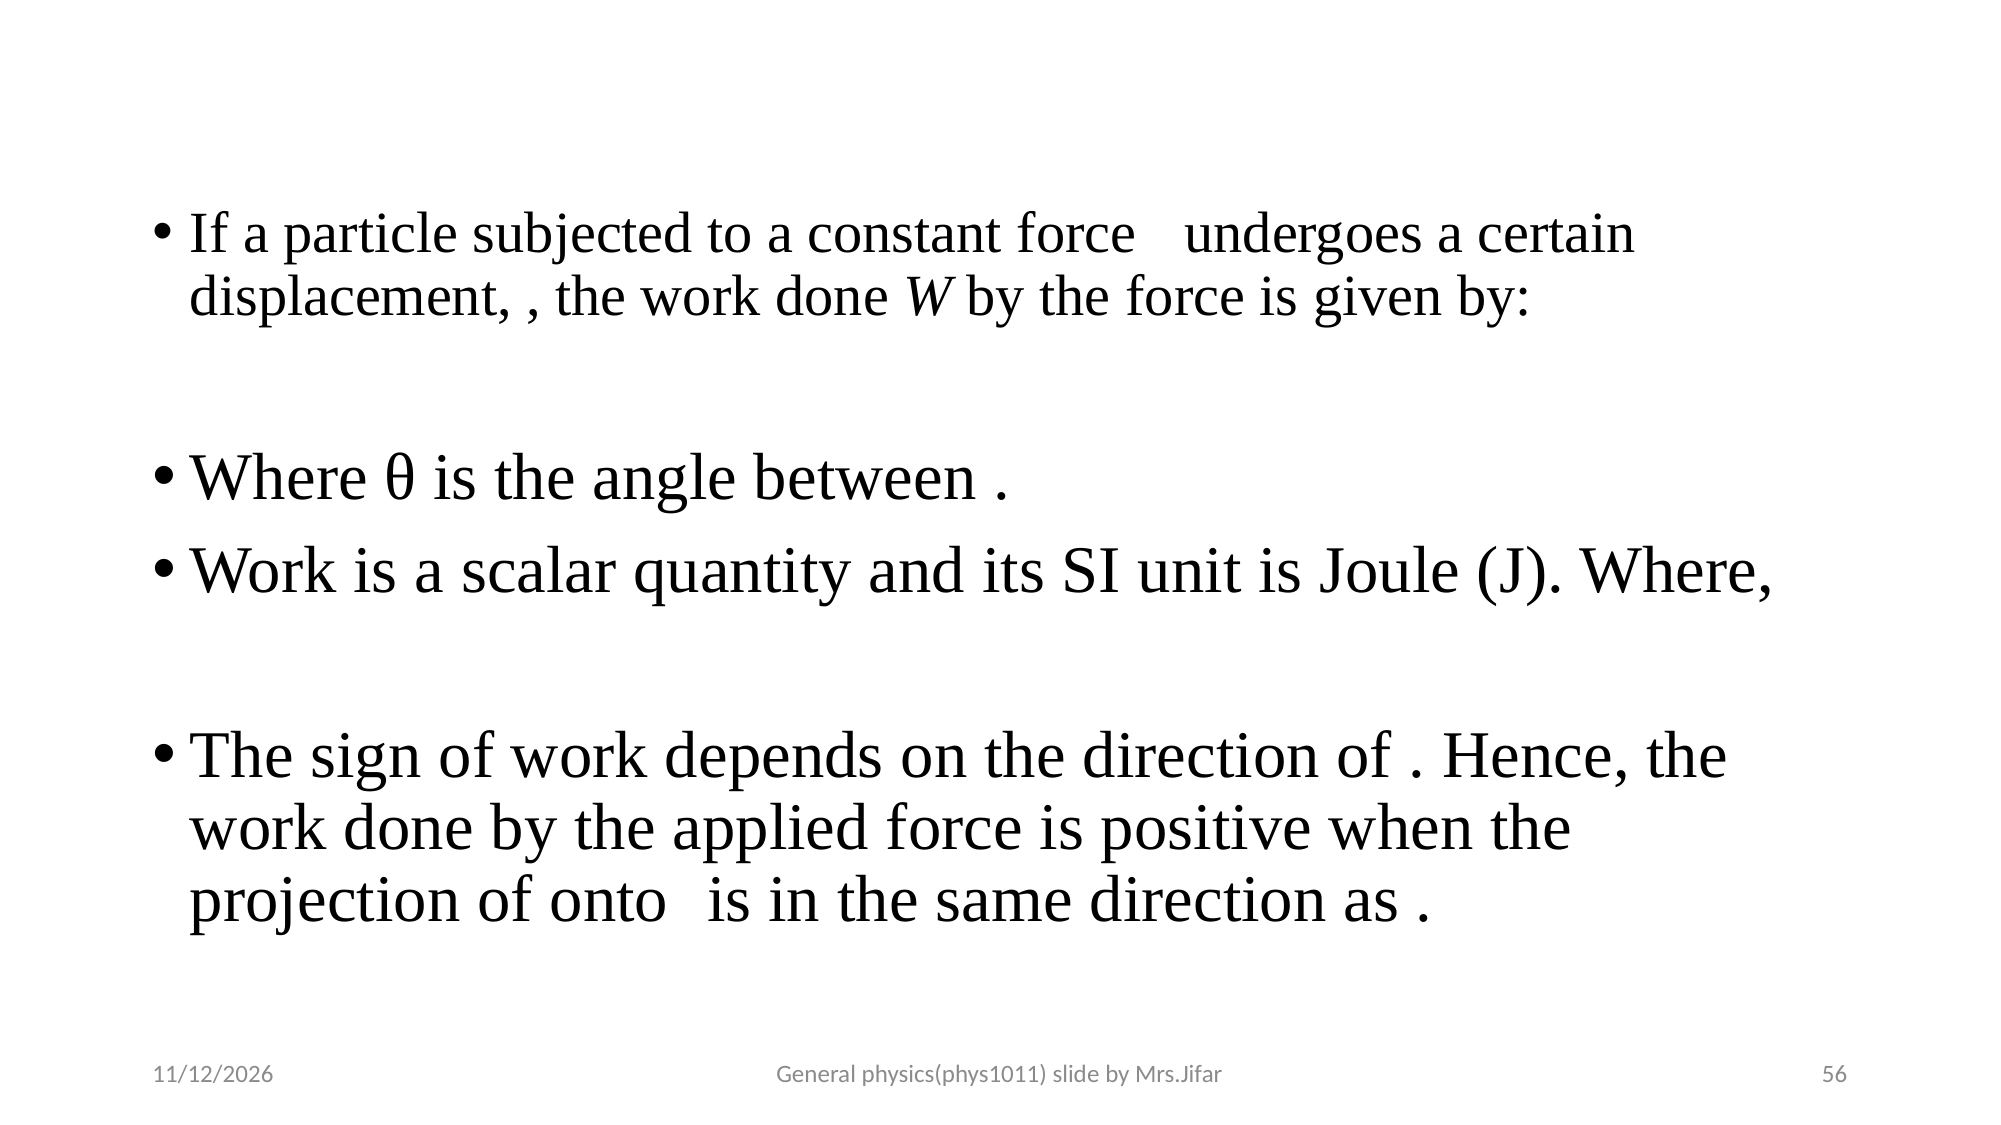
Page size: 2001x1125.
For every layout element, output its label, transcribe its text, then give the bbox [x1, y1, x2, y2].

footer General physics(phys1011) slide by Mrs.Jifar [662, 1042, 1338, 1103]
slide_number 56 [1412, 1042, 1863, 1103]
slide_number 13-Jan-20 [137, 1042, 588, 1103]
